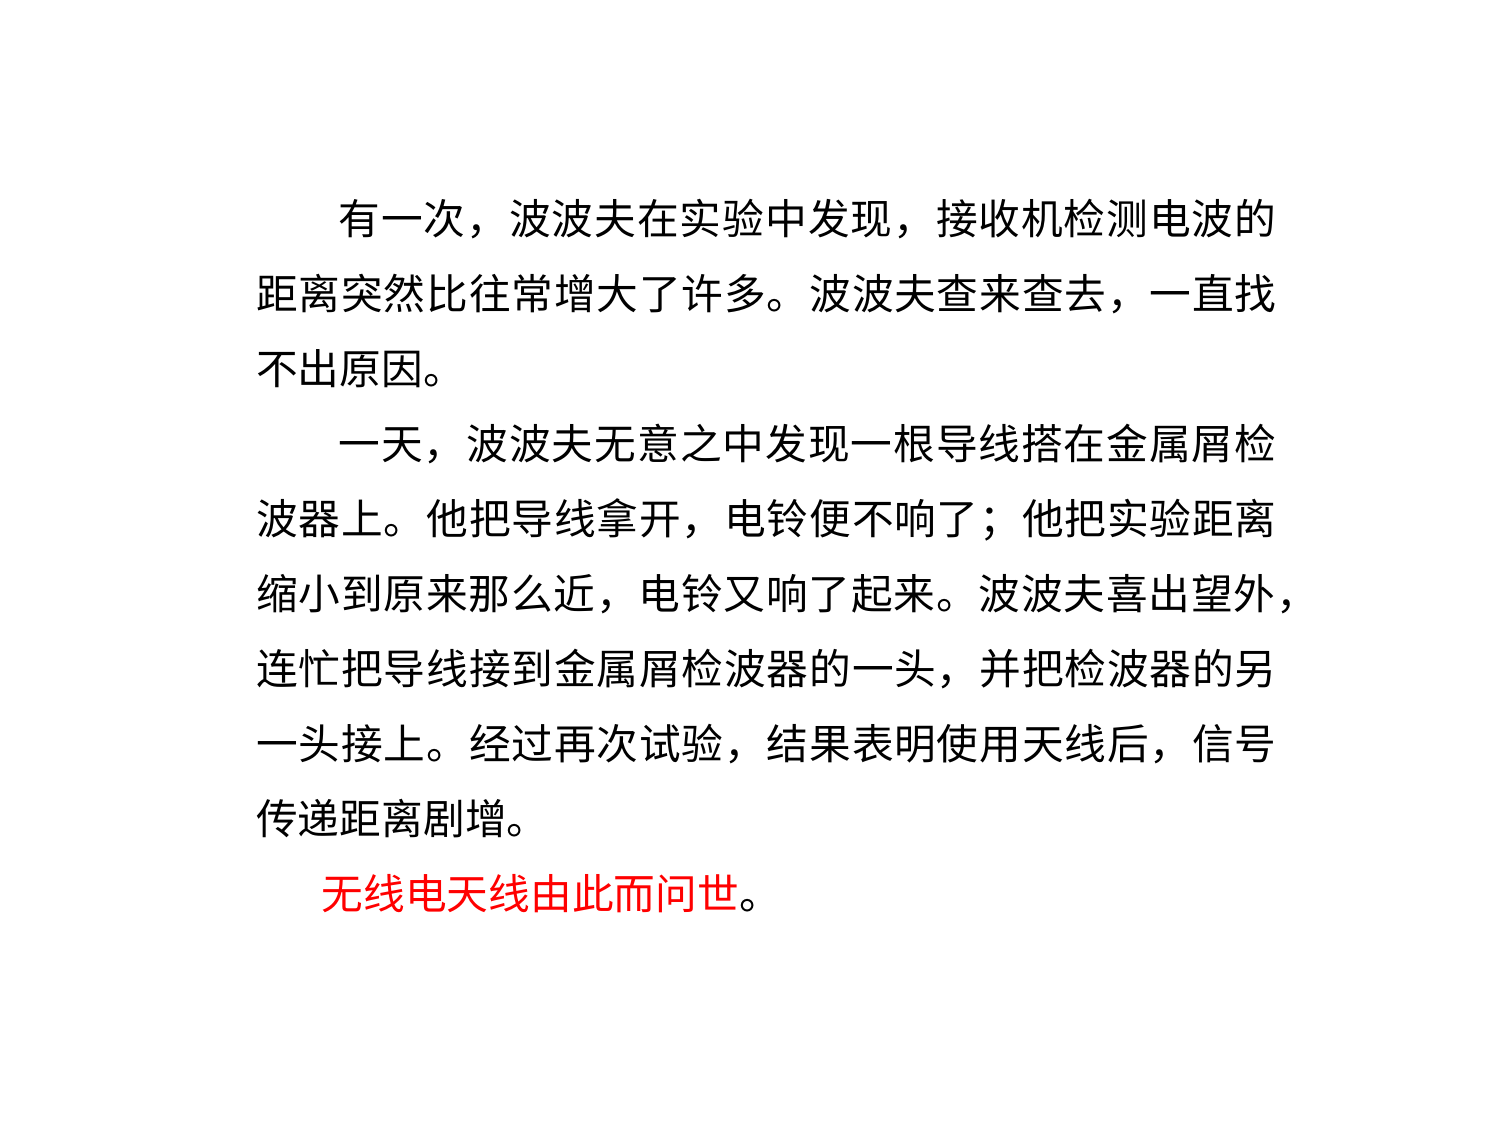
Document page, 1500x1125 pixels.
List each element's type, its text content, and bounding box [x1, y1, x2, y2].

list 有一次，波波夫在实验中发现，接收机检测电波的距离突然比往常增大了许多。波波夫查来查去，一直找不出原因。 一天，波波夫无意之中发现一根导线搭在金属屑检波器上。他把导线拿开，电铃便不响了；他把实验距离缩小到原来那么近，电铃又响了起来。波波夫喜出望外，连忙把导线接到金属屑检波器的一头，并把检波器的另一头接上。经过再次试验，结果表明使用天线后，信号传递距离剧增。 无线电天线由此而问世。 [241, 160, 1292, 977]
